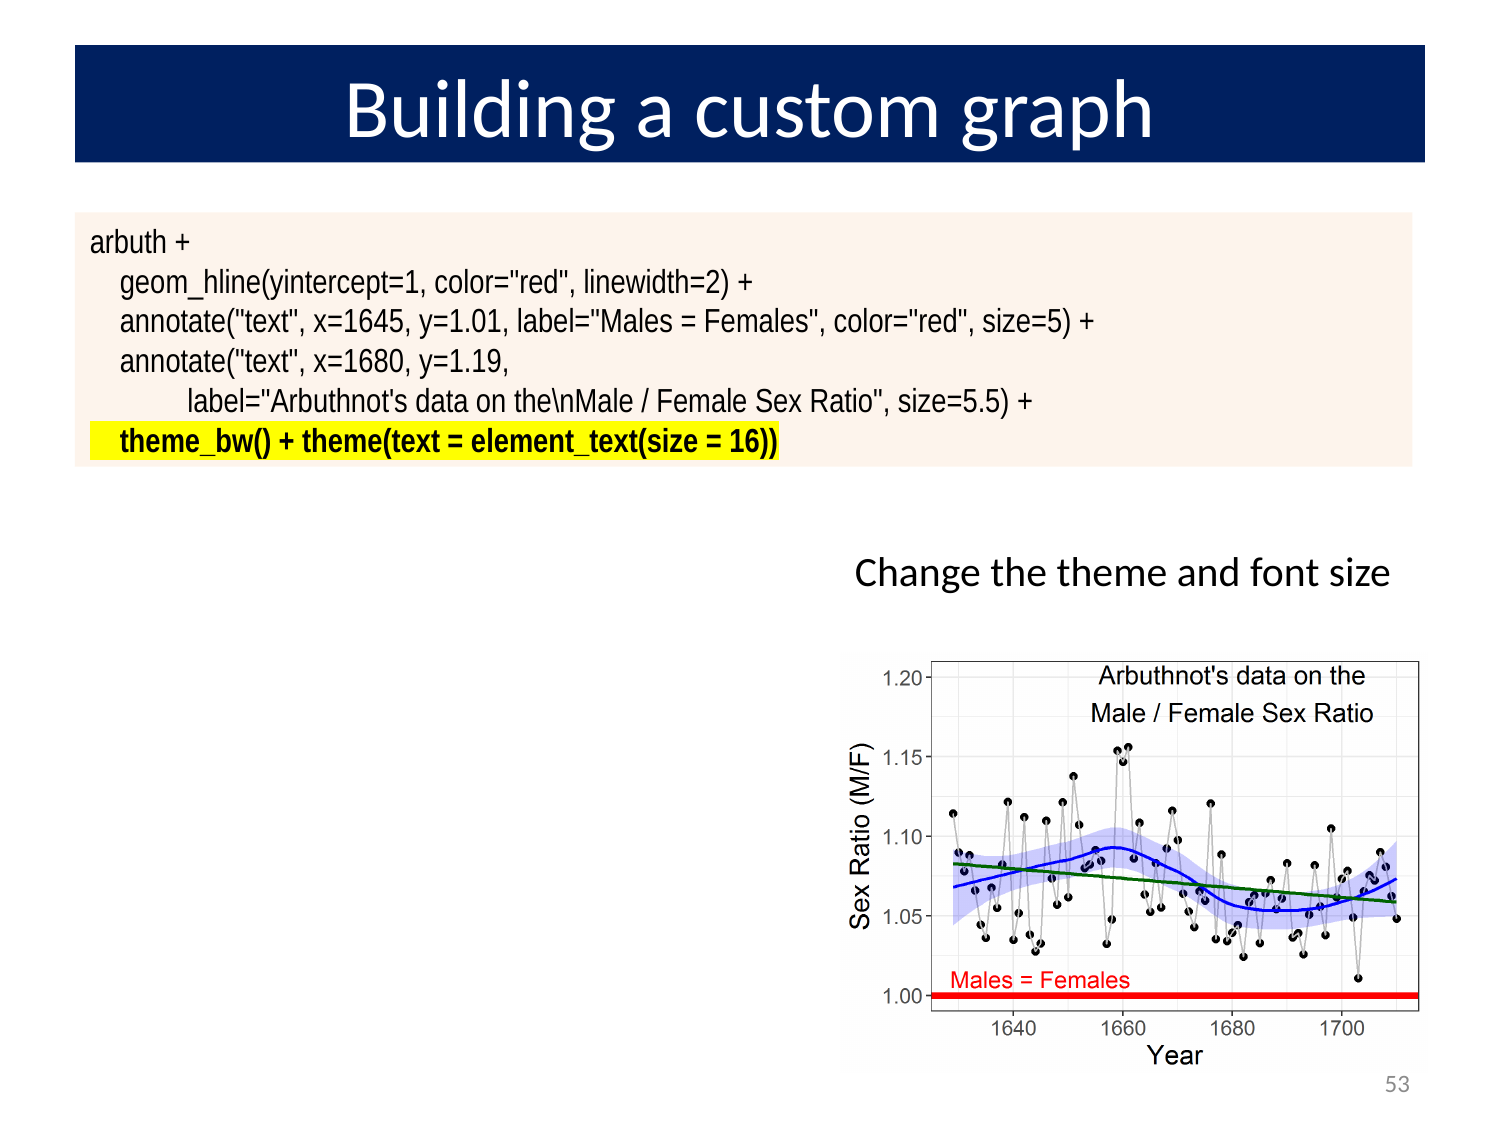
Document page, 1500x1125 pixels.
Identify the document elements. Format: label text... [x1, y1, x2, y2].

text_box Change the theme and font size [839, 537, 1413, 603]
text_box arbuth + geom_hline(yintercept=1, color="red", linewidth=2) + annotate("text", x=1645, y=1.01, label="Males = Females", color="red", size=5) + annotate("text", x=1680, y=1.19, label="Arbuthnot's data on the\nMale / Female Sex Ratio", size=5.5) + theme_bw() + theme(text = element_text(size = 16)) [74, 212, 1413, 467]
slide_number 53 [1074, 1081, 1425, 1103]
title Building a custom graph [75, 45, 1425, 163]
picture [839, 652, 1429, 1073]
